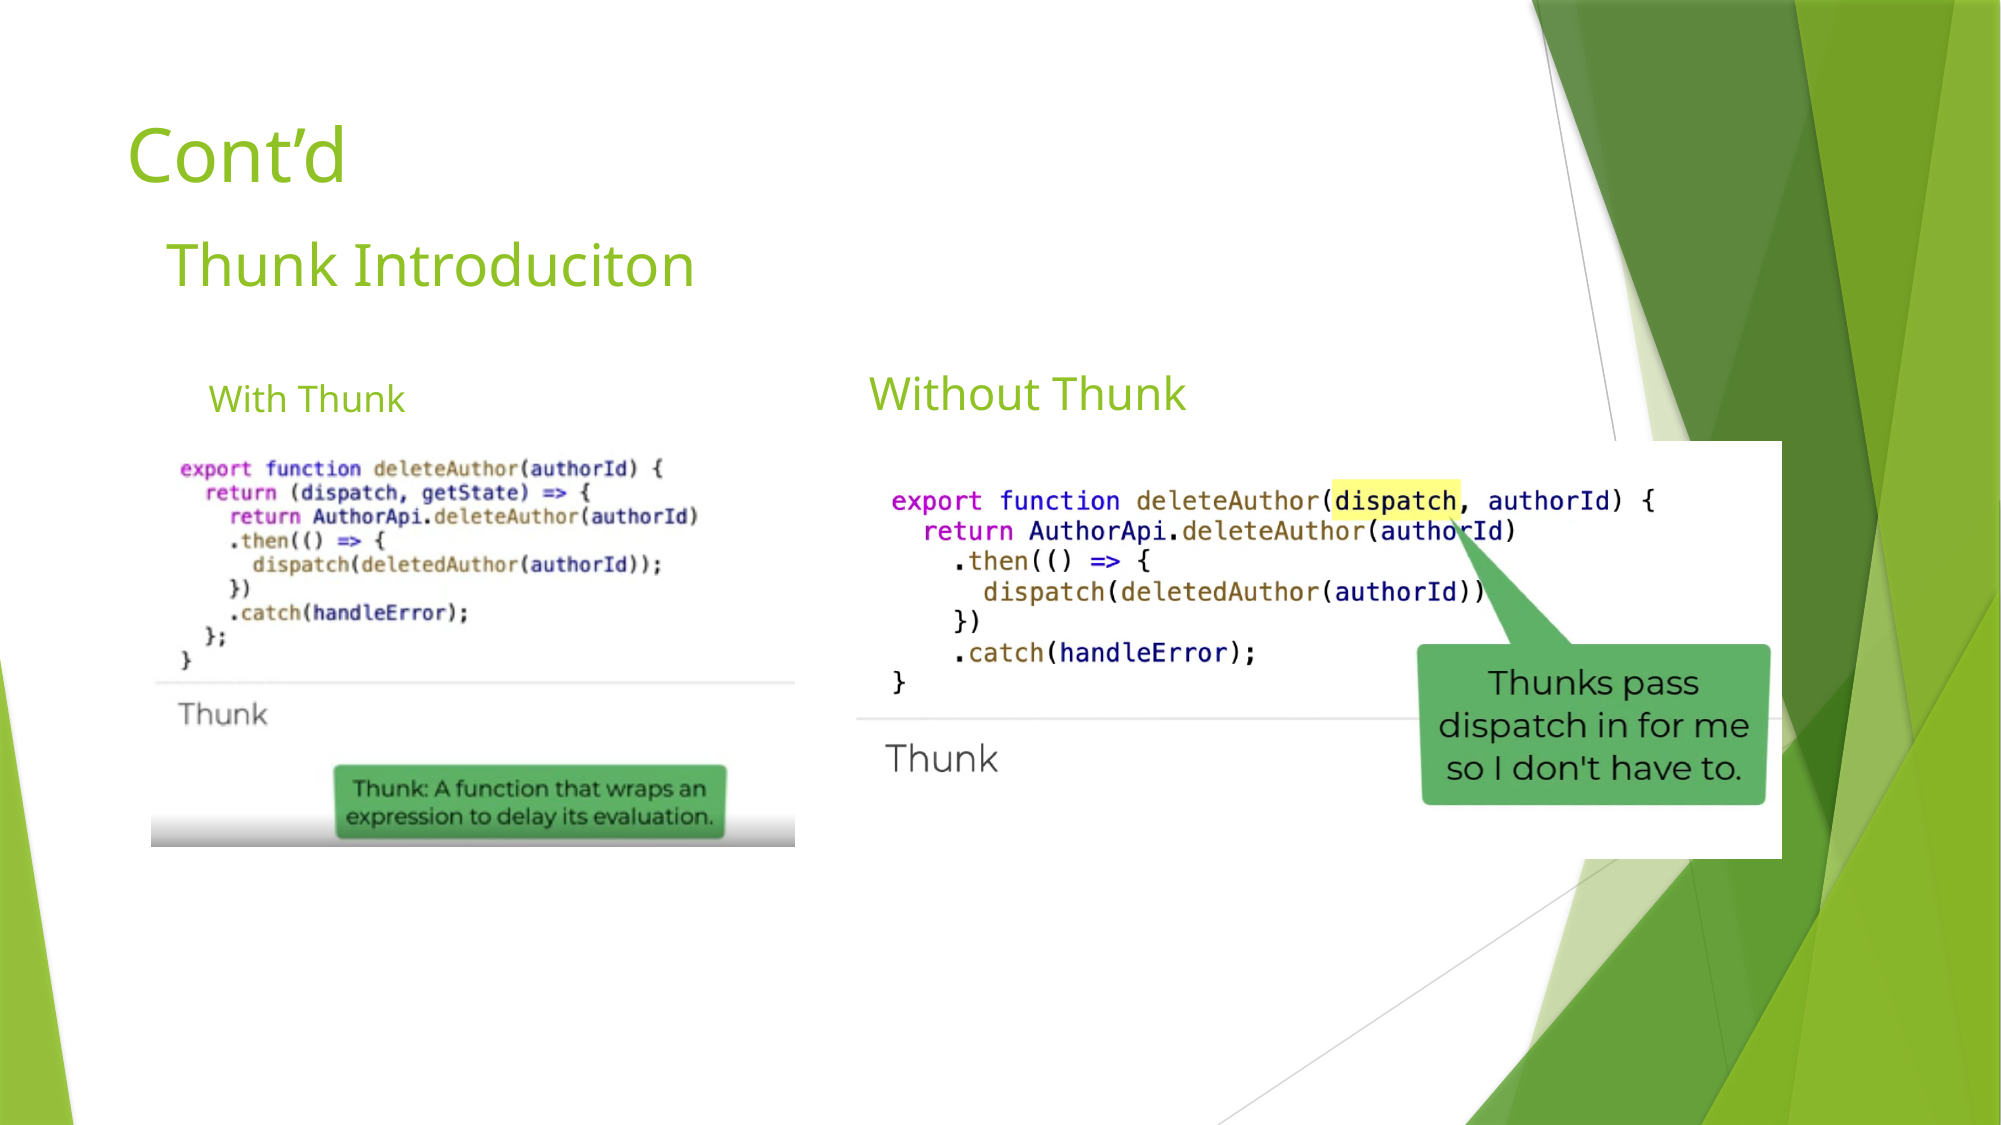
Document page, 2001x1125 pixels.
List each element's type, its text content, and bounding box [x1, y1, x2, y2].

title Cont’d [111, 99, 1522, 221]
picture [150, 440, 796, 848]
text_box With Thunk [193, 368, 460, 428]
picture [853, 440, 1782, 860]
text_box Thunk Introduciton [151, 220, 1401, 307]
text_box Without Thunk [853, 356, 1210, 428]
